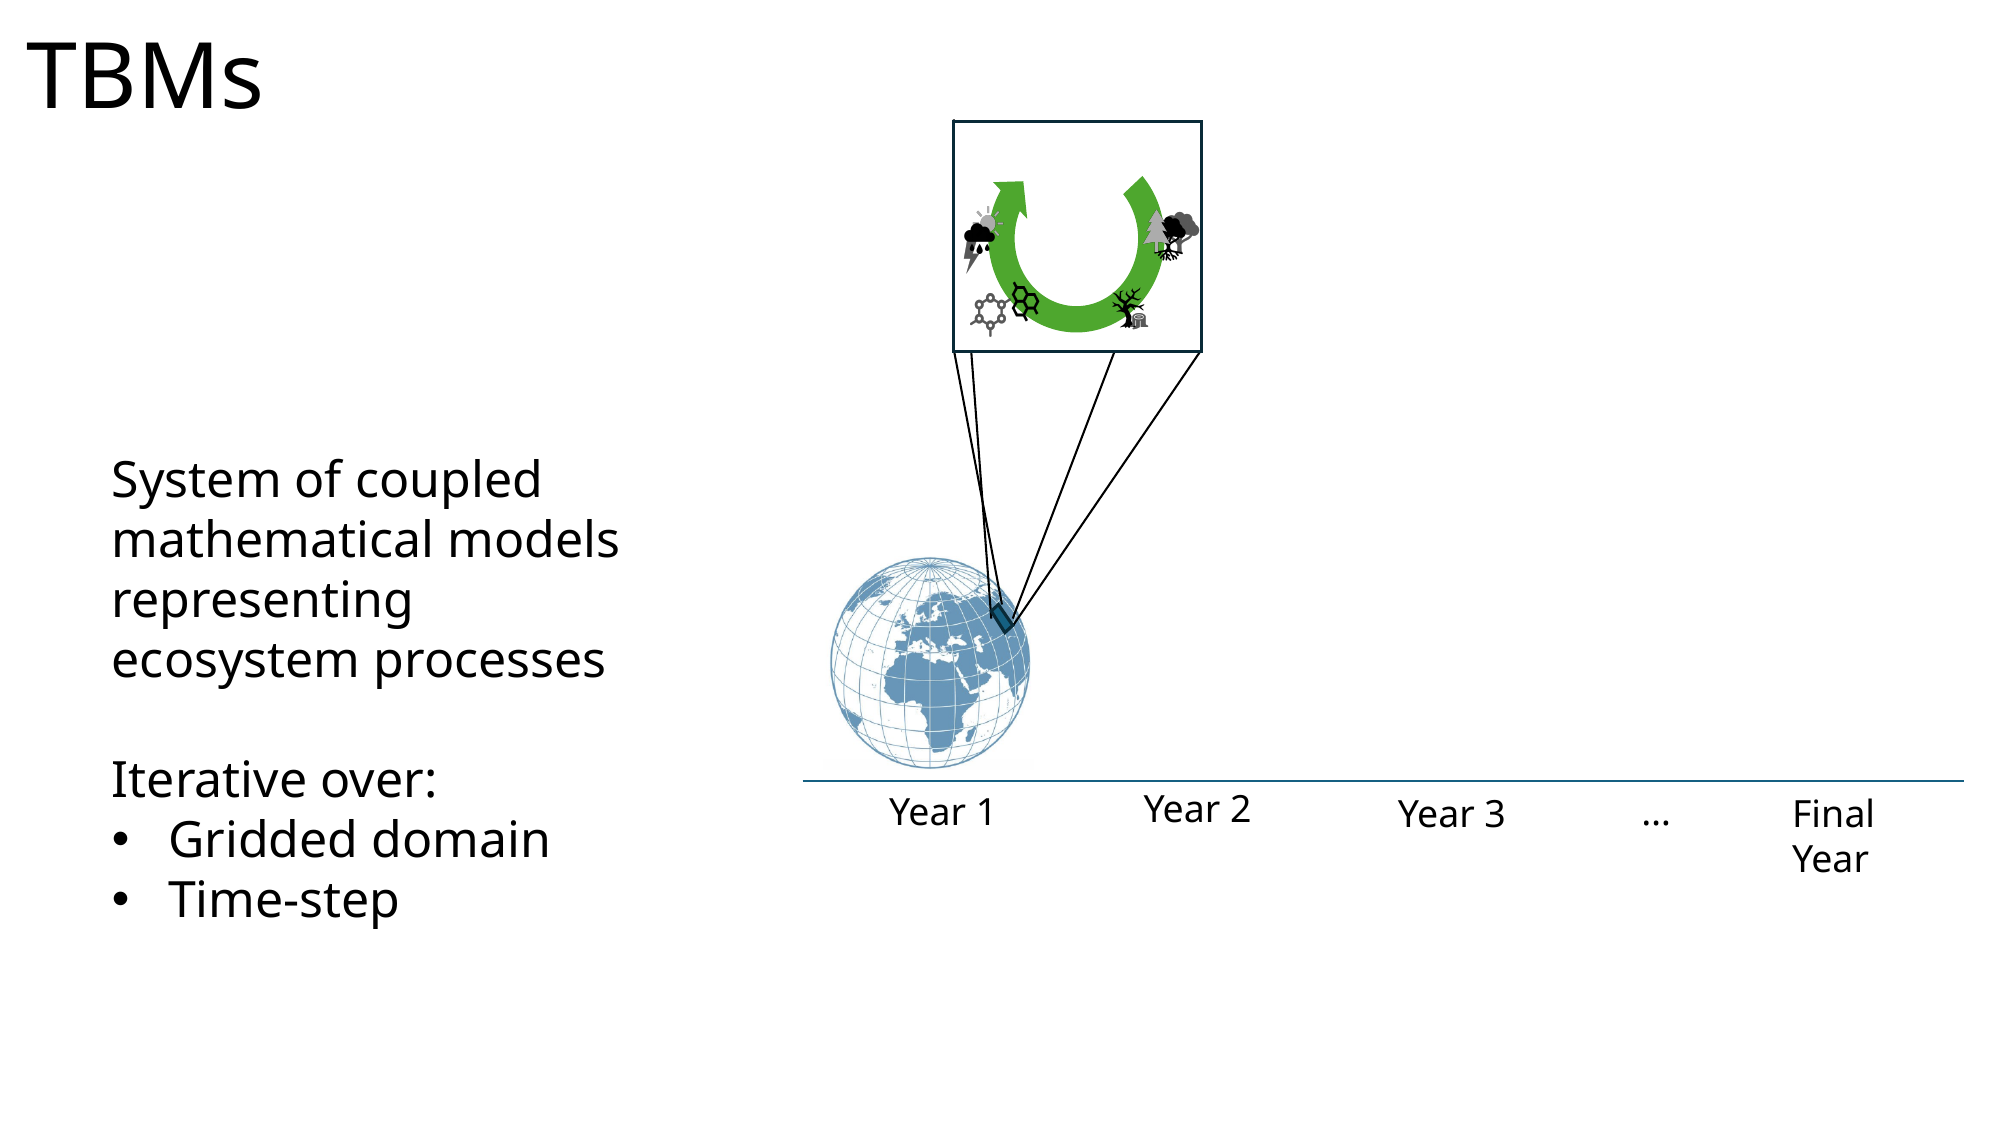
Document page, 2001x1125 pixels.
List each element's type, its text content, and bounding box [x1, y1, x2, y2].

text_box Final Year [1777, 782, 1972, 888]
text_box Year 1 [874, 782, 1027, 841]
picture [823, 545, 1034, 771]
text_box Year 3 [1383, 782, 1536, 843]
text_box Year 2 [1128, 782, 1282, 838]
text_box TBMs [11, 0, 1737, 188]
text_box … [1617, 782, 1695, 841]
text_box System of coupled mathematical models representing ecosystem processes Iterative over: Gridded domain Time-step [97, 440, 653, 936]
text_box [953, 118, 1203, 634]
